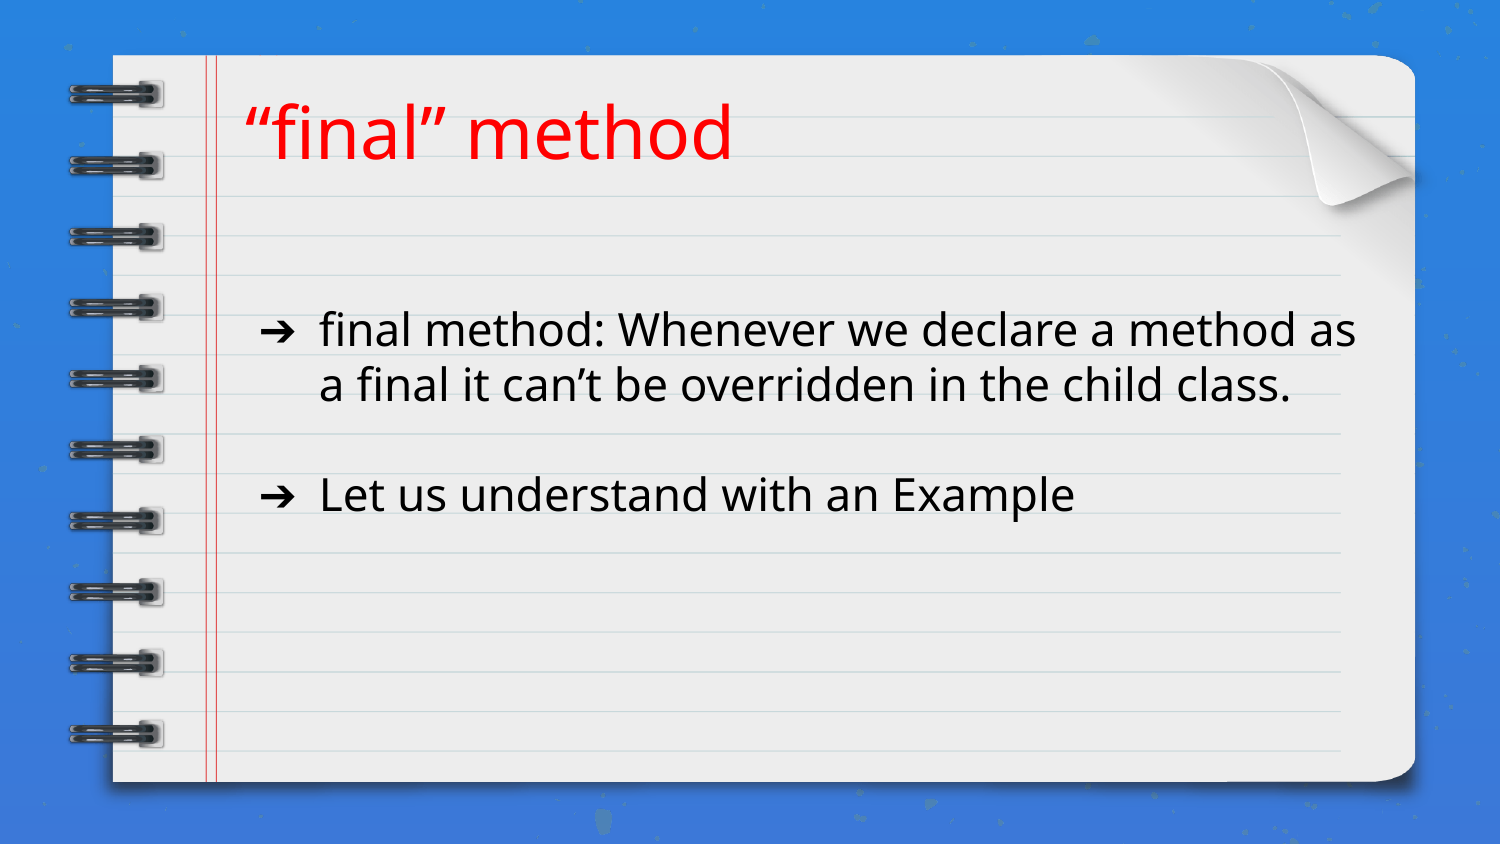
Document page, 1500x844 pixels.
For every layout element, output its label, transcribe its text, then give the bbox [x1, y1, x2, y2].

title “final” method [230, 58, 1270, 177]
picture [63, 22, 1437, 822]
text_box final method: Whenever we declare a method as a final it can’t be overridden in the child class. Let us understand with an Example [229, 285, 1397, 611]
